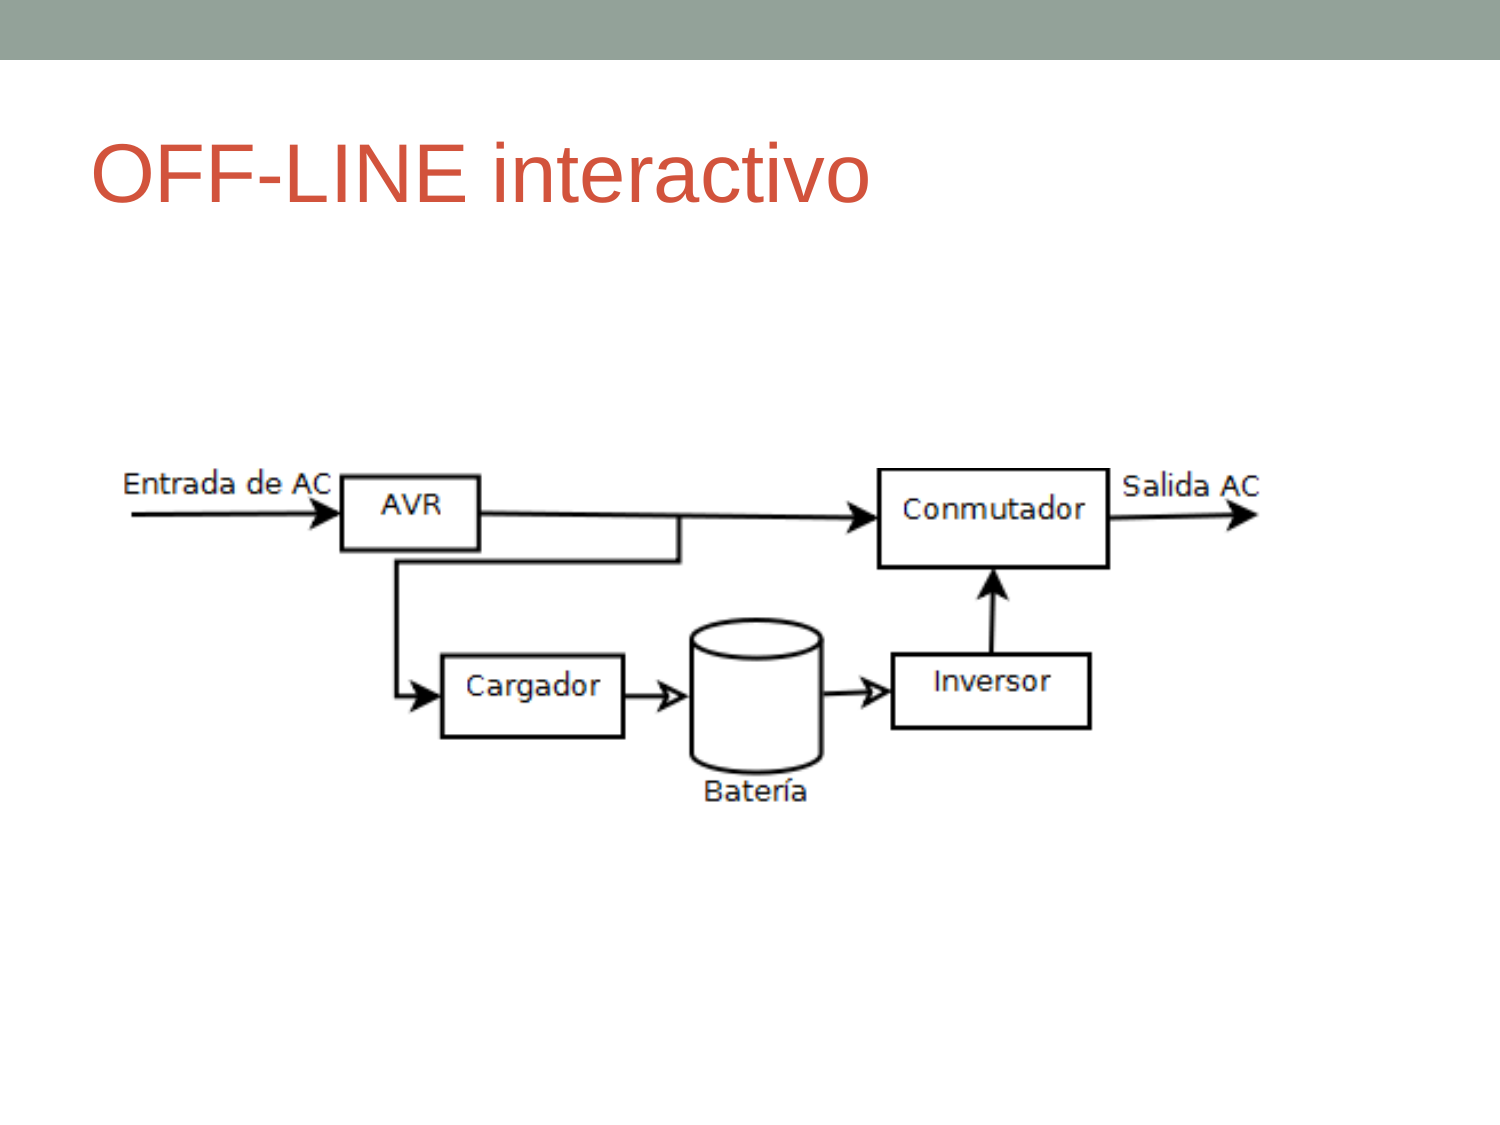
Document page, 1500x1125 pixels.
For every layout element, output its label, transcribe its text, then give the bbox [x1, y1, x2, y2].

title OFF-LINE interactivo [75, 87, 1425, 250]
text_box [123, 468, 1264, 811]
